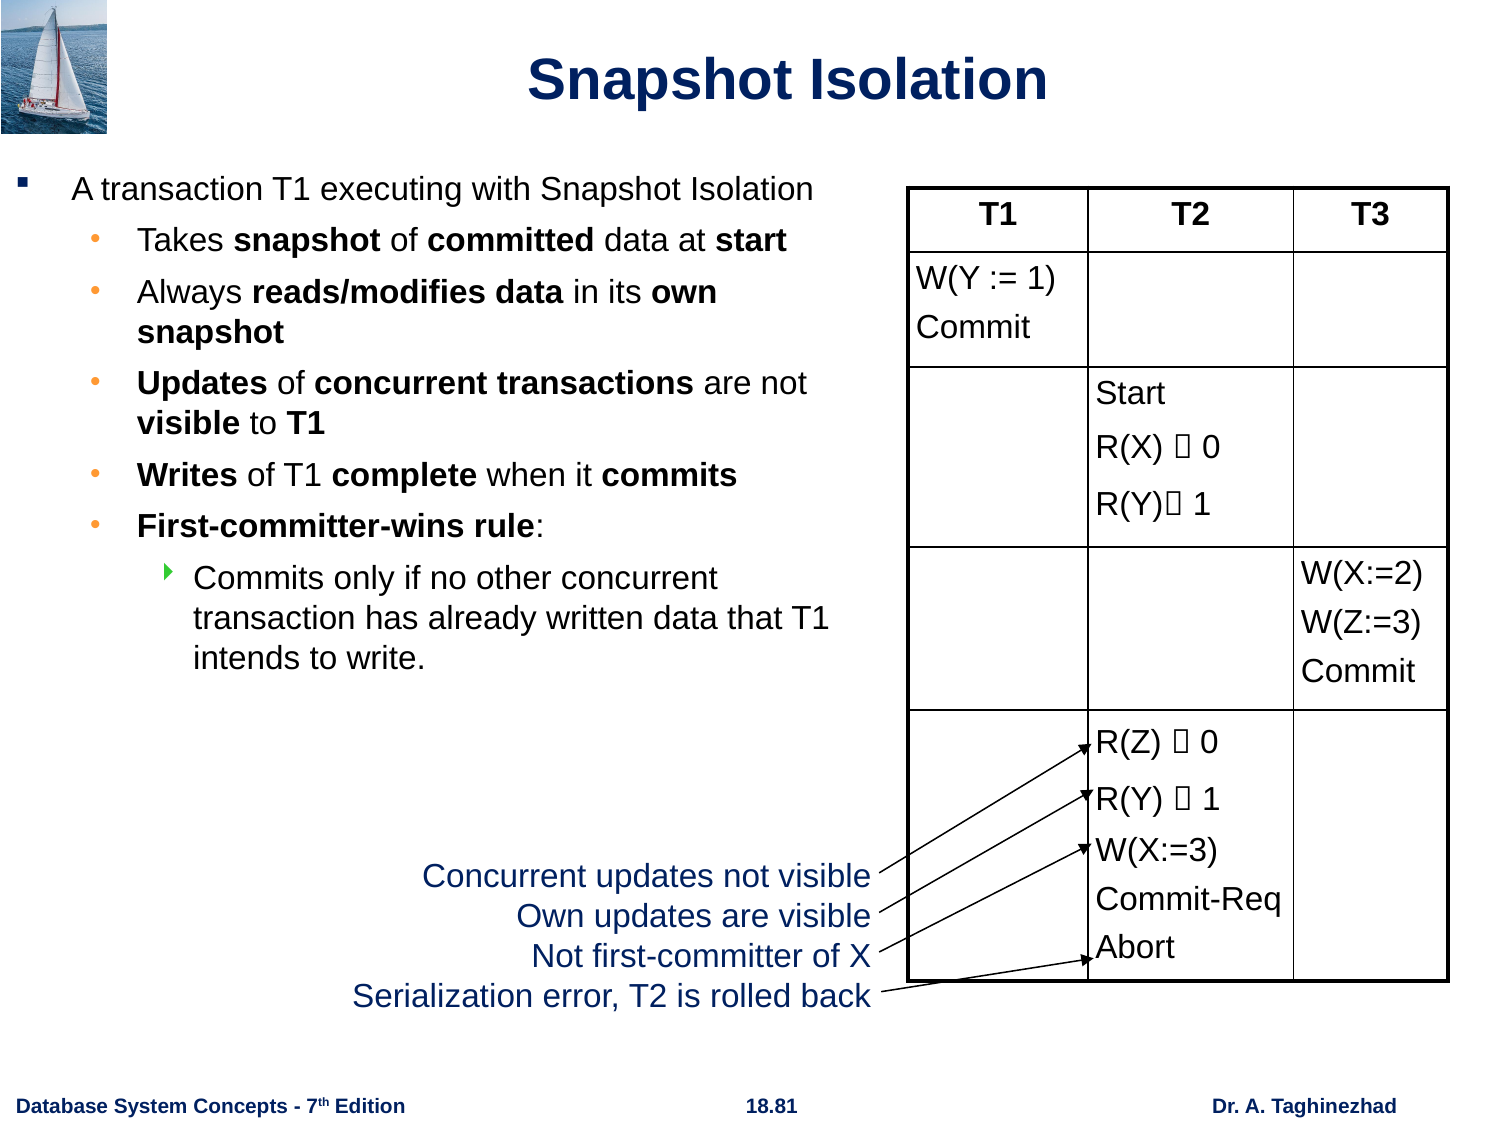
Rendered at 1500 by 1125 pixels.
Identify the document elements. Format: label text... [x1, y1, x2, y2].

table_cell [1294, 711, 1446, 979]
table_cell W(Y := 1) Commit [910, 253, 1087, 366]
table_header T2 [1089, 190, 1293, 251]
table_cell [910, 851, 1087, 979]
picture [1, 0, 107, 134]
text_box [879, 789, 1094, 913]
table_cell W(X:=2) W(Z:=3) Commit [1294, 548, 1446, 709]
table_cell [1294, 368, 1446, 546]
table_header T3 [1294, 190, 1446, 251]
table_cell [910, 711, 1087, 853]
table_header T1 [910, 190, 1087, 251]
text_box [879, 743, 1092, 873]
table_cell Start R(X)  0 R(Y) 1 [1089, 368, 1293, 546]
text_box [879, 843, 1092, 953]
table_cell [1294, 253, 1446, 366]
text_box [881, 954, 1094, 992]
table_cell [910, 548, 1087, 709]
title Snapshot Isolation [125, 18, 1452, 120]
table_cell [910, 751, 1087, 894]
table_cell [1089, 253, 1293, 366]
table_cell [910, 368, 1087, 546]
text_box Concurrent updates not visible Own updates are visible Not first-committer of X Serialization error, T2 is rolled back [336, 847, 887, 1022]
list A transaction T1 executing with Snapshot Isolation Takes snapshot of committed data at start Always reads/modifies data in its own snapshot Updates of concurrent transactions are not visible to T1 Writes of T1 complete when it commits First-committer-wins rule: Commits only if no other concurrent transaction has already written data that T1 intends to write. [0, 159, 859, 1049]
table_cell R(Z)  0 R(Y)  1 W(X:=3) Commit-Req Abort [1089, 711, 1293, 979]
table_cell [910, 797, 1087, 935]
table_cell [1089, 548, 1293, 709]
